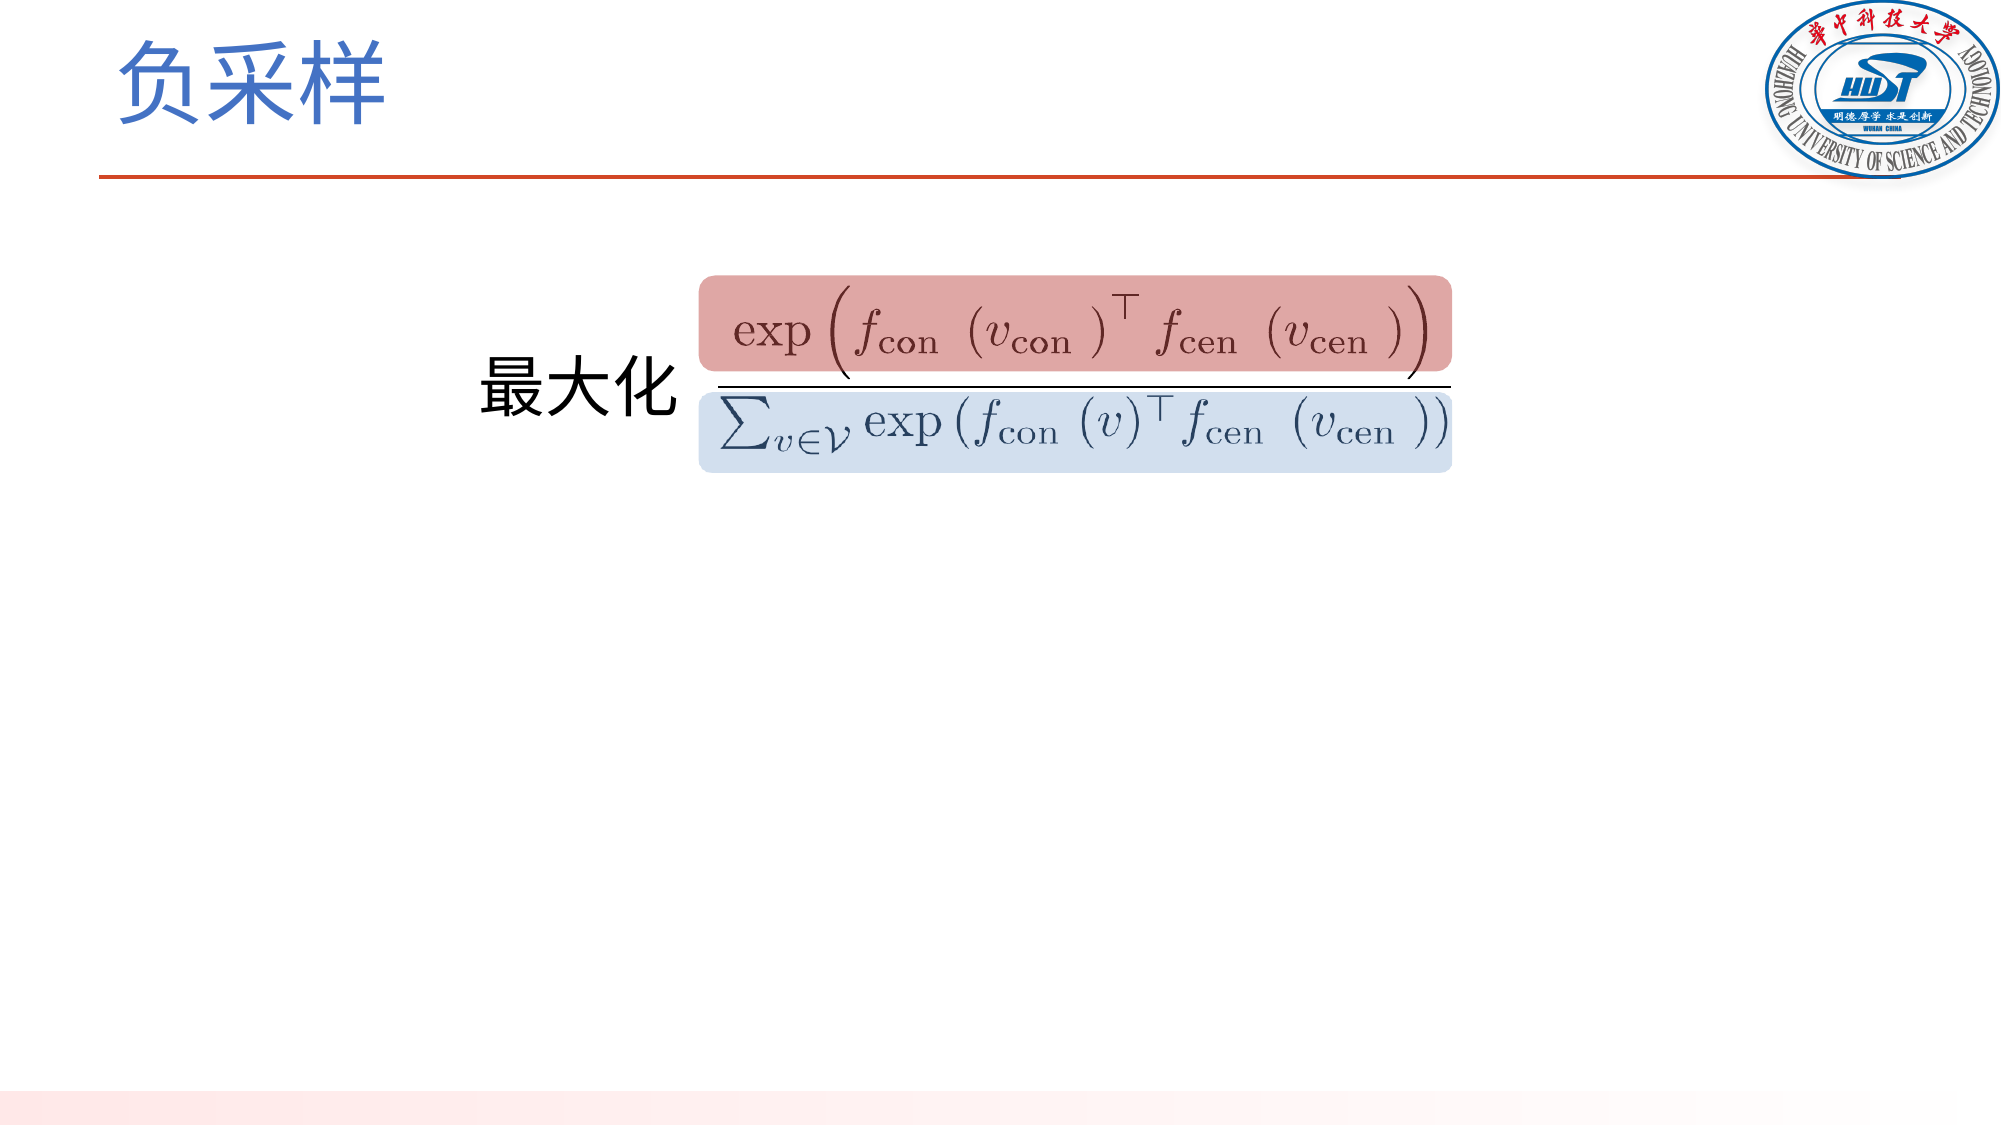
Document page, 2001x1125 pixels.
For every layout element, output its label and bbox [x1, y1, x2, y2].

text_box [698, 275, 1453, 380]
picture [1765, 0, 2000, 179]
text_box [698, 392, 1453, 473]
title [99, 0, 1825, 177]
text_box [476, 346, 682, 425]
